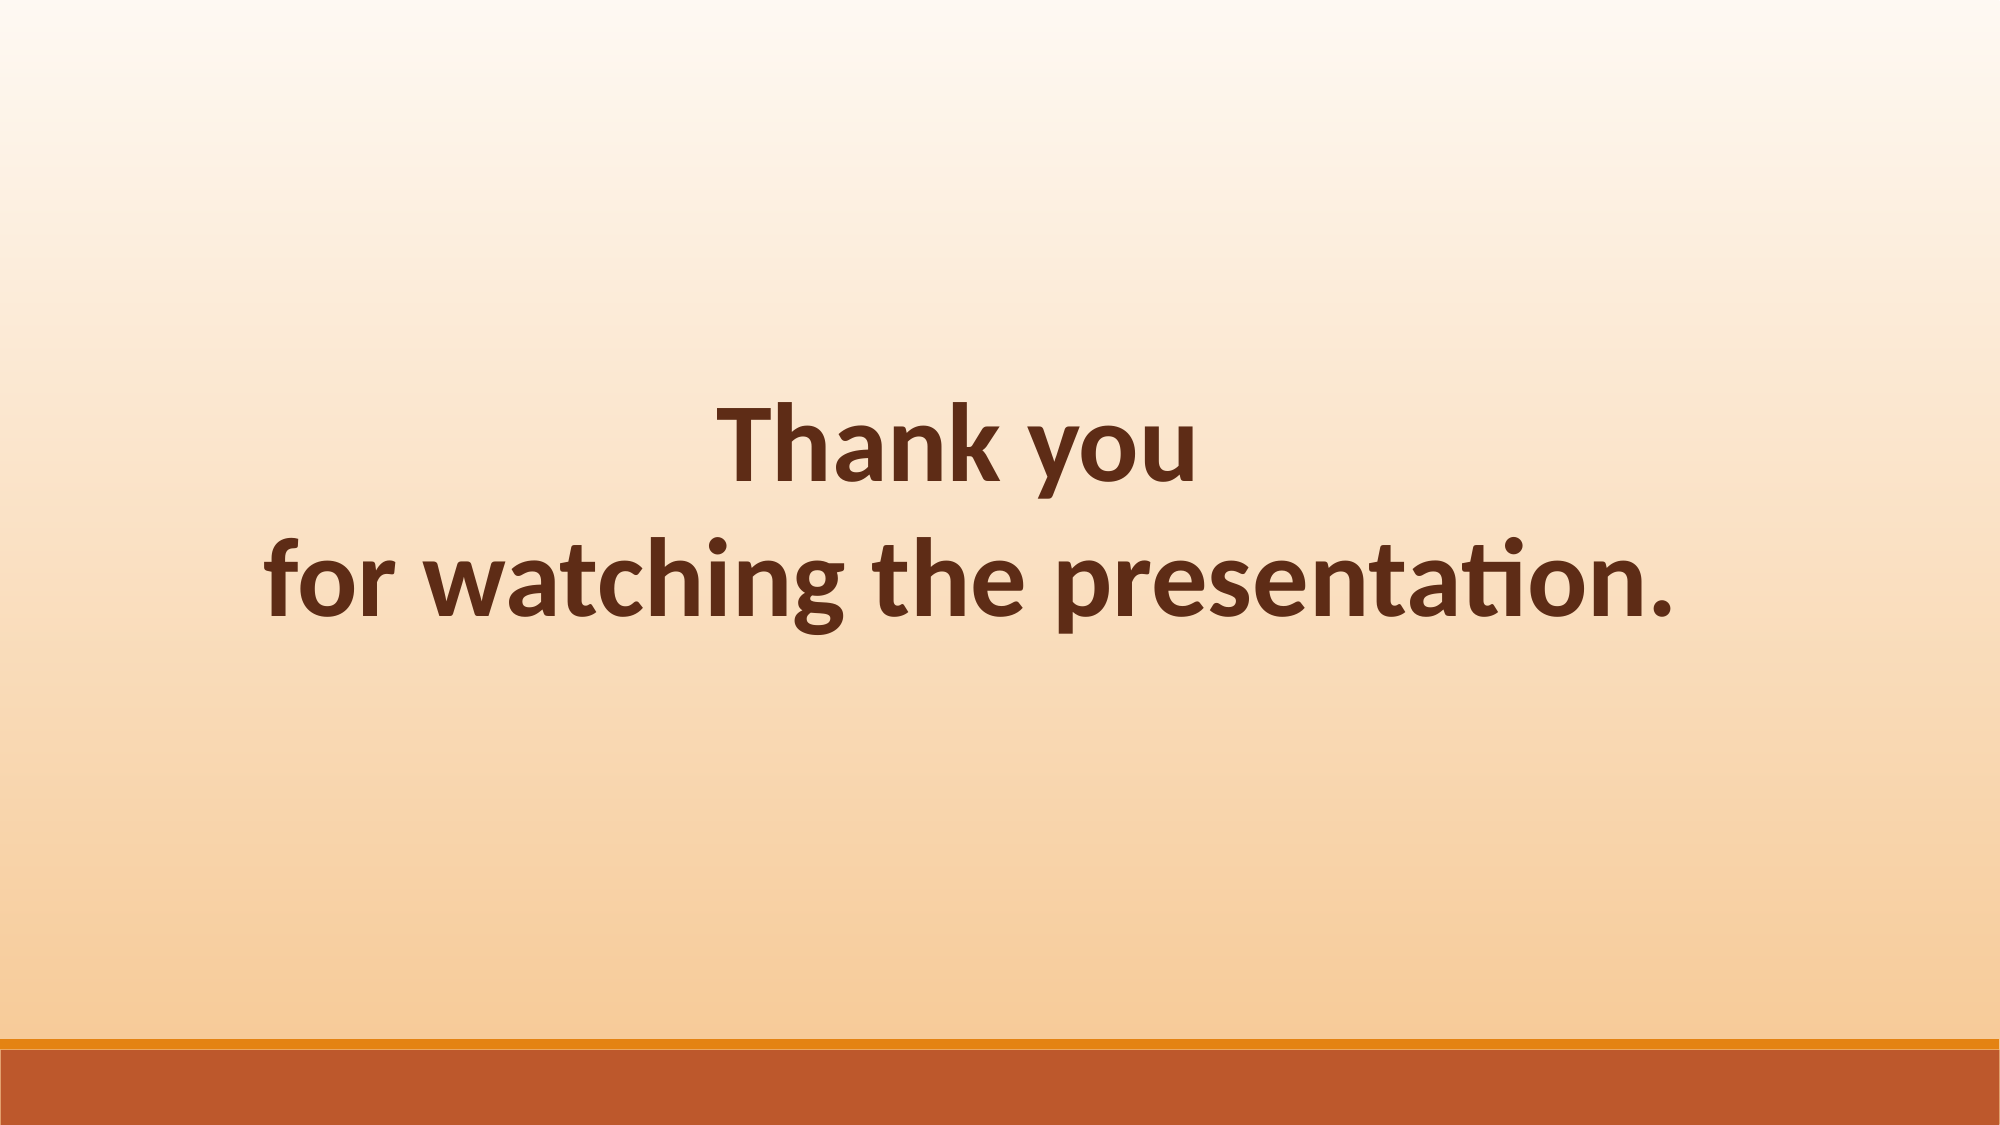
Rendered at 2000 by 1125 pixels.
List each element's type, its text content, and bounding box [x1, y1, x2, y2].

text_box Thank you for watching the presentation. [247, 361, 1694, 647]
